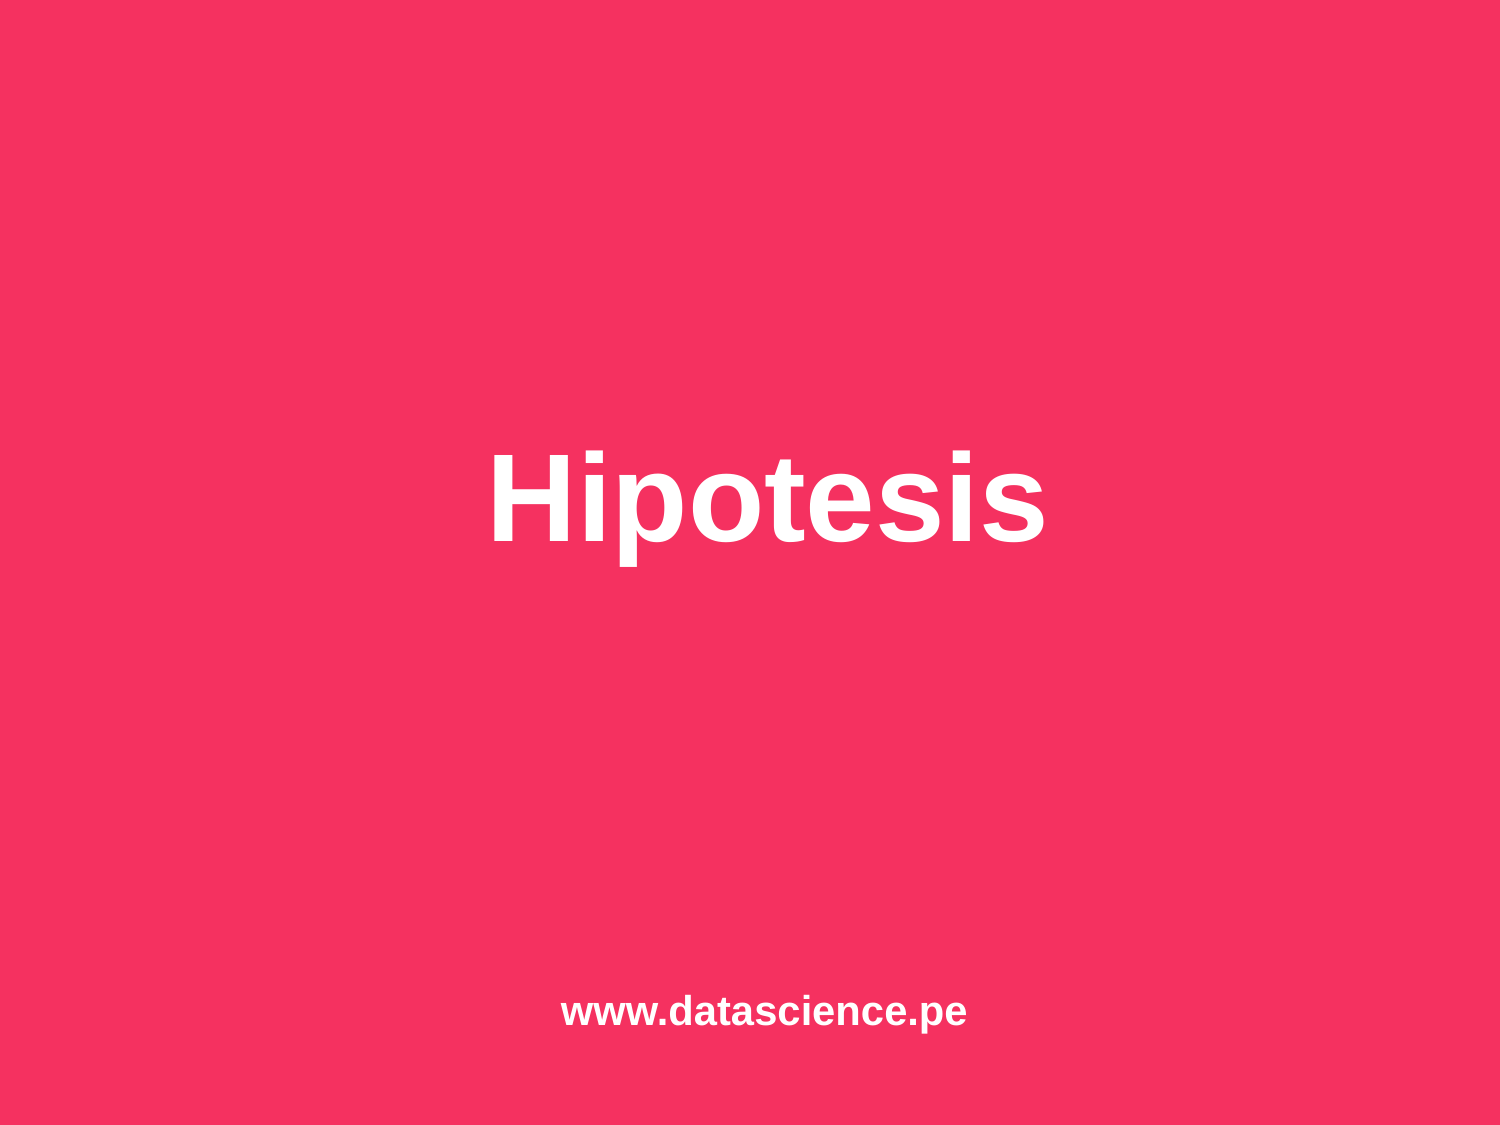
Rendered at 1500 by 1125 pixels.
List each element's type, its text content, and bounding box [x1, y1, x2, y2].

text_box Hipotesis [159, 349, 1412, 634]
